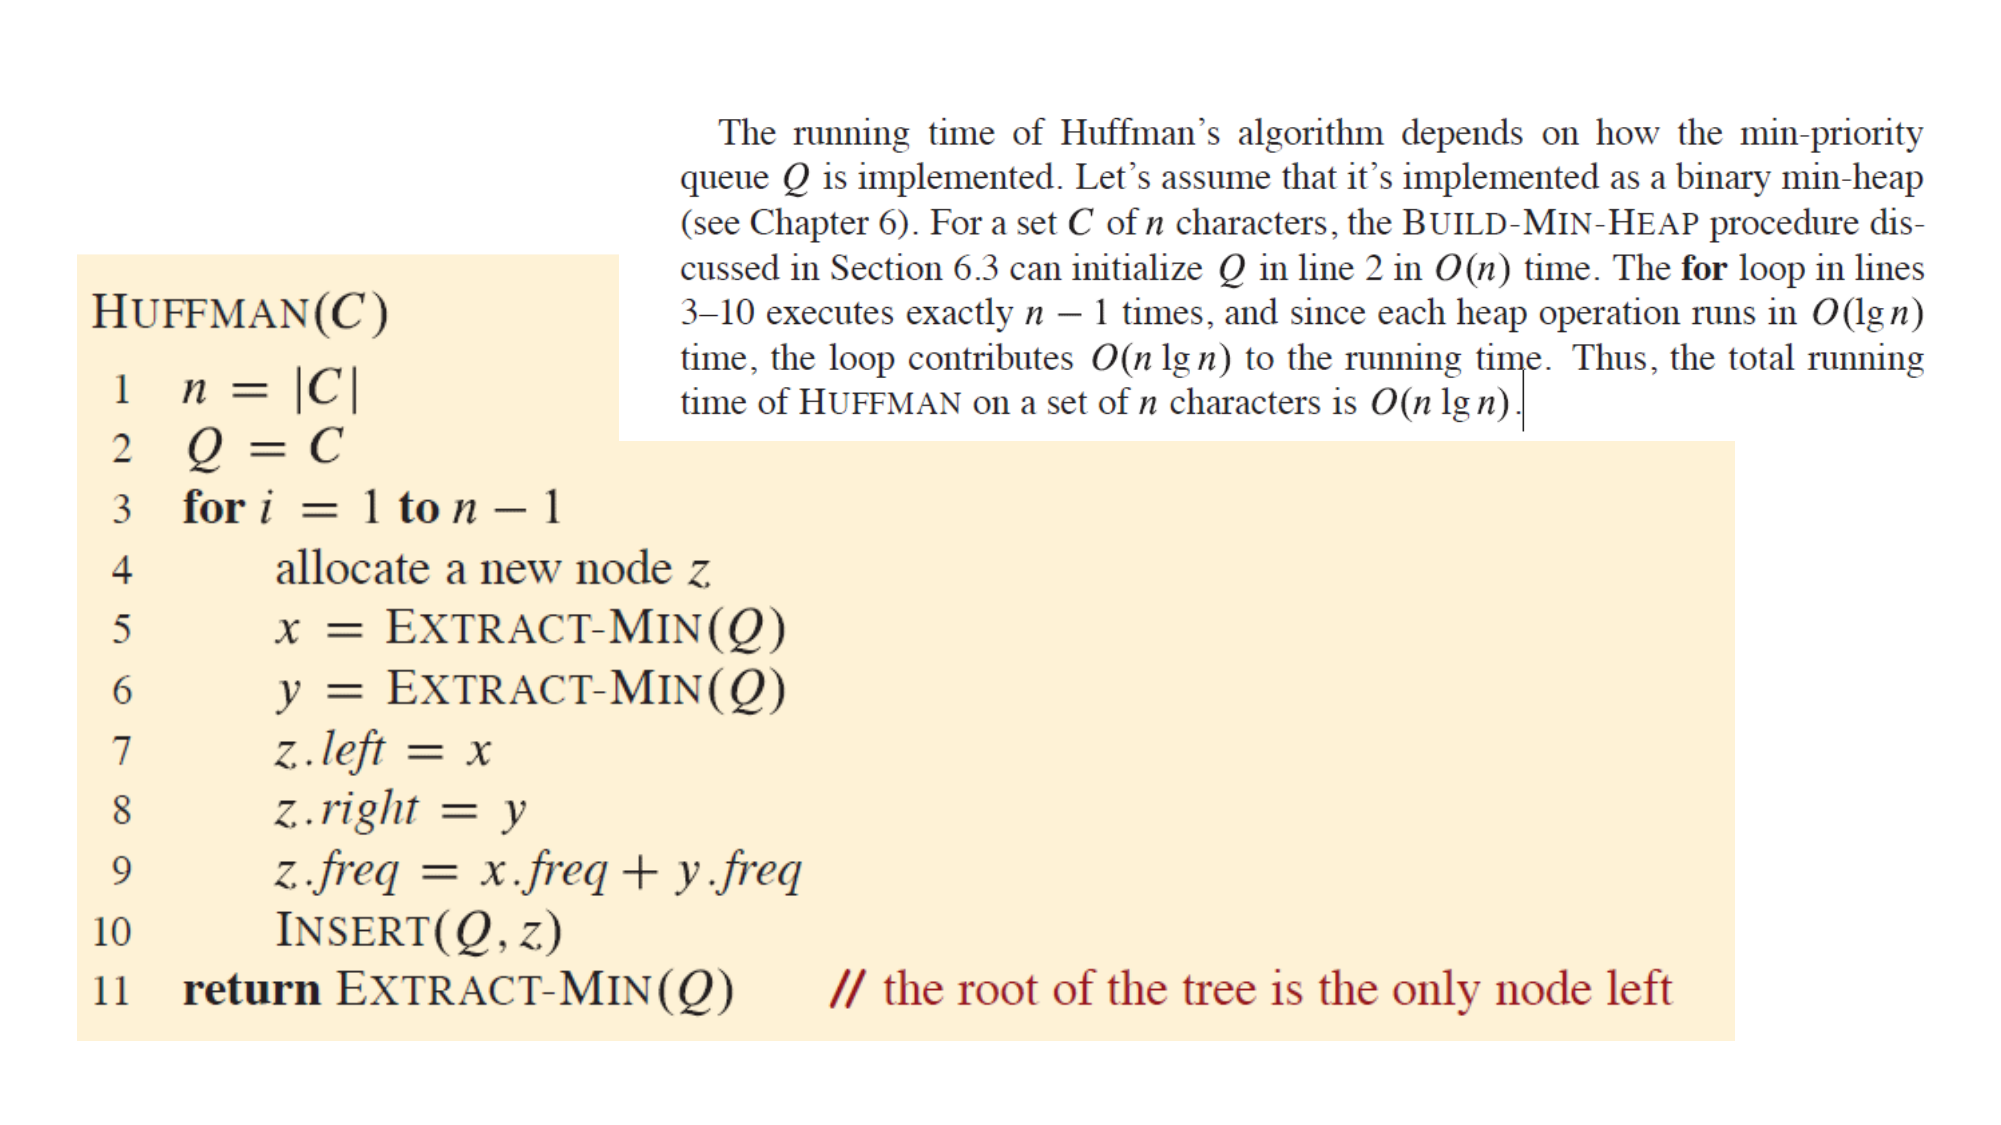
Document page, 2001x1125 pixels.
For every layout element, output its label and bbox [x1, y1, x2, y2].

picture [77, 114, 1952, 1041]
